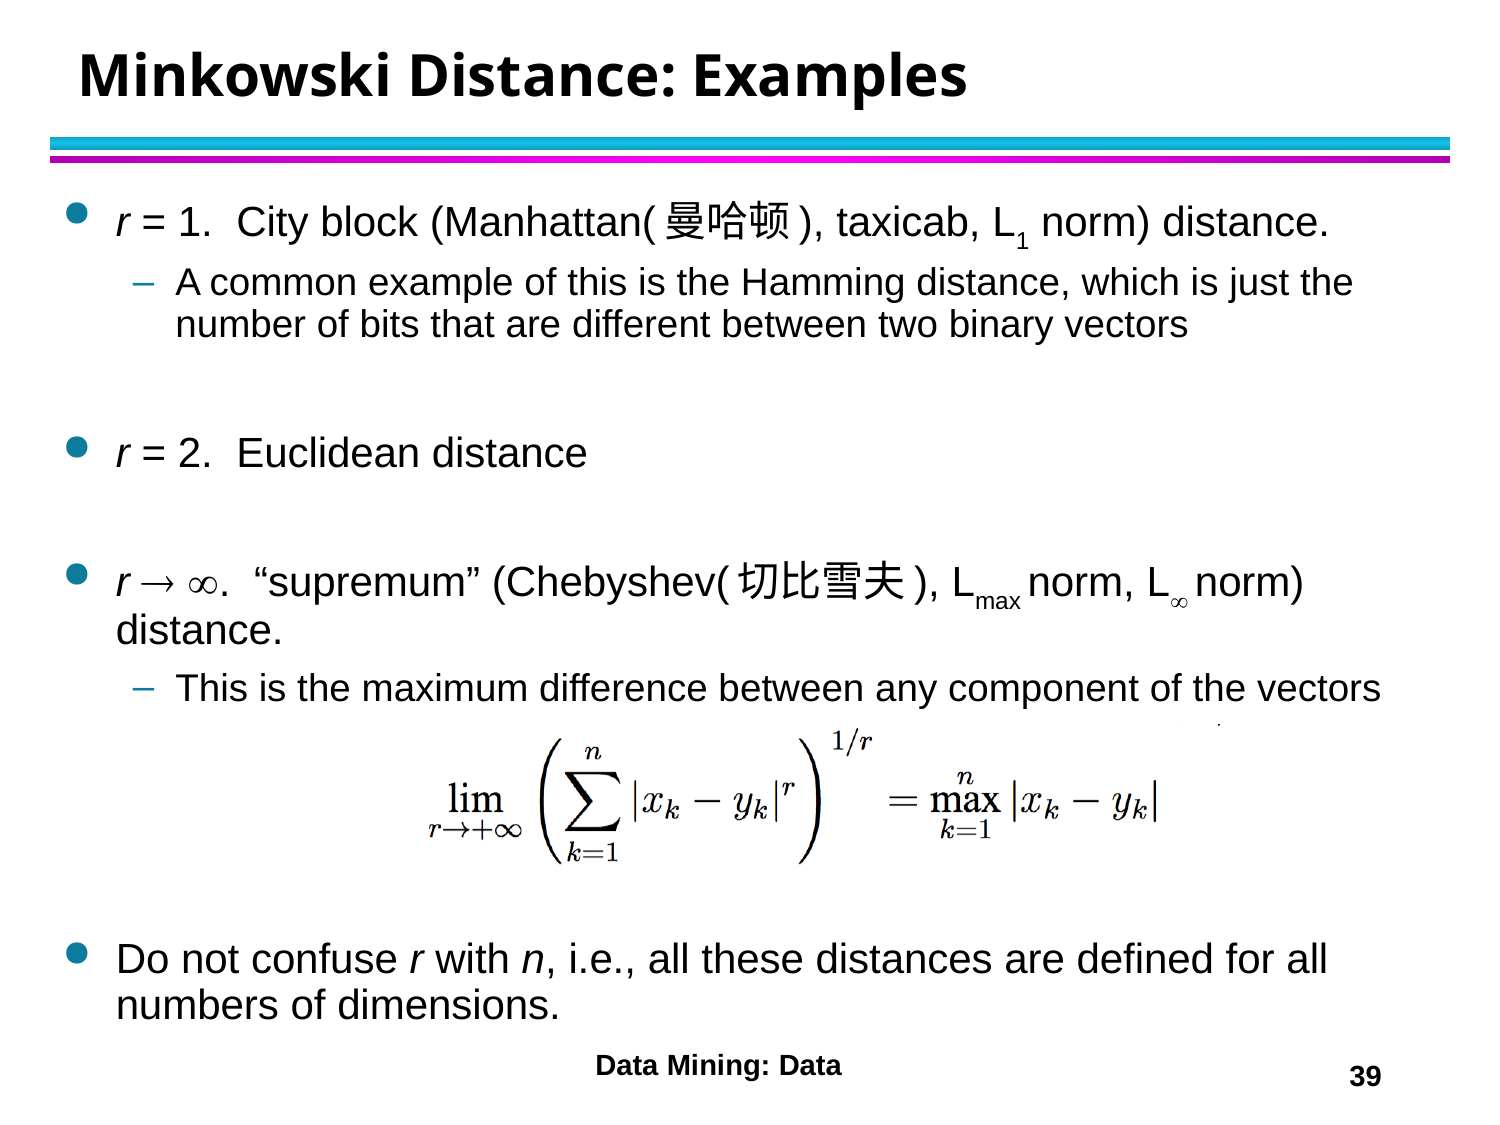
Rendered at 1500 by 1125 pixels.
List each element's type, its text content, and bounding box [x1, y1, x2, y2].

picture [399, 724, 1233, 888]
list r = 1. City block (Manhattan(曼哈顿), taxicab, L1 norm) distance. A common example of this is the Hamming distance, which is just the number of bits that are different between two binary vectors r = 2. Euclidean distance r  . “supremum” (Chebyshev(切比雪夫), Lmax norm, L norm) distance. This is the maximum difference between any component of the vectors Do not confuse r with n, i.e., all these distances are defined for all numbers of dimensions. [50, 187, 1438, 1038]
title Minkowski Distance: Examples [62, 24, 1421, 116]
